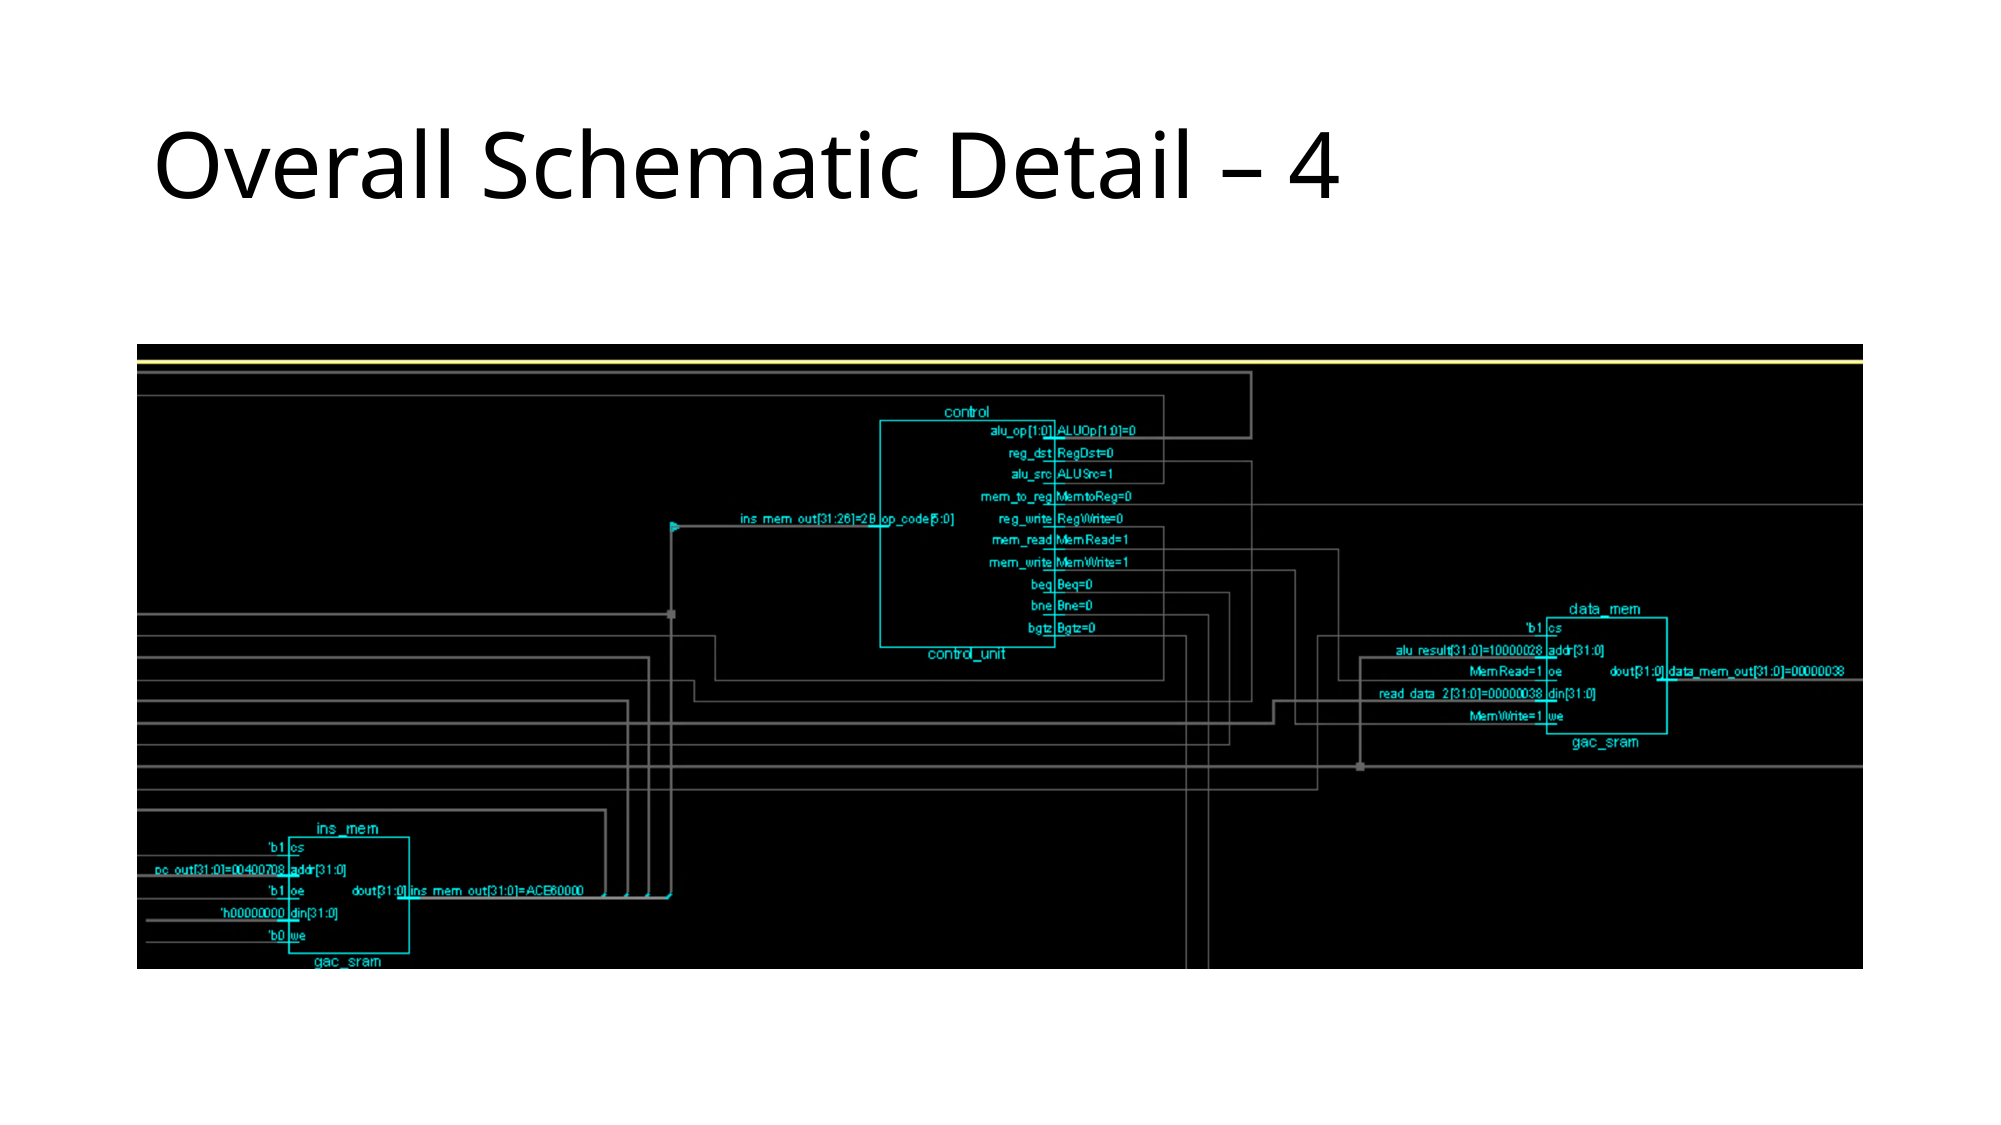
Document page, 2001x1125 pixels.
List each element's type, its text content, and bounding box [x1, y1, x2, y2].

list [137, 344, 1863, 969]
title Overall Schematic Detail – 4 [137, 59, 1863, 278]
